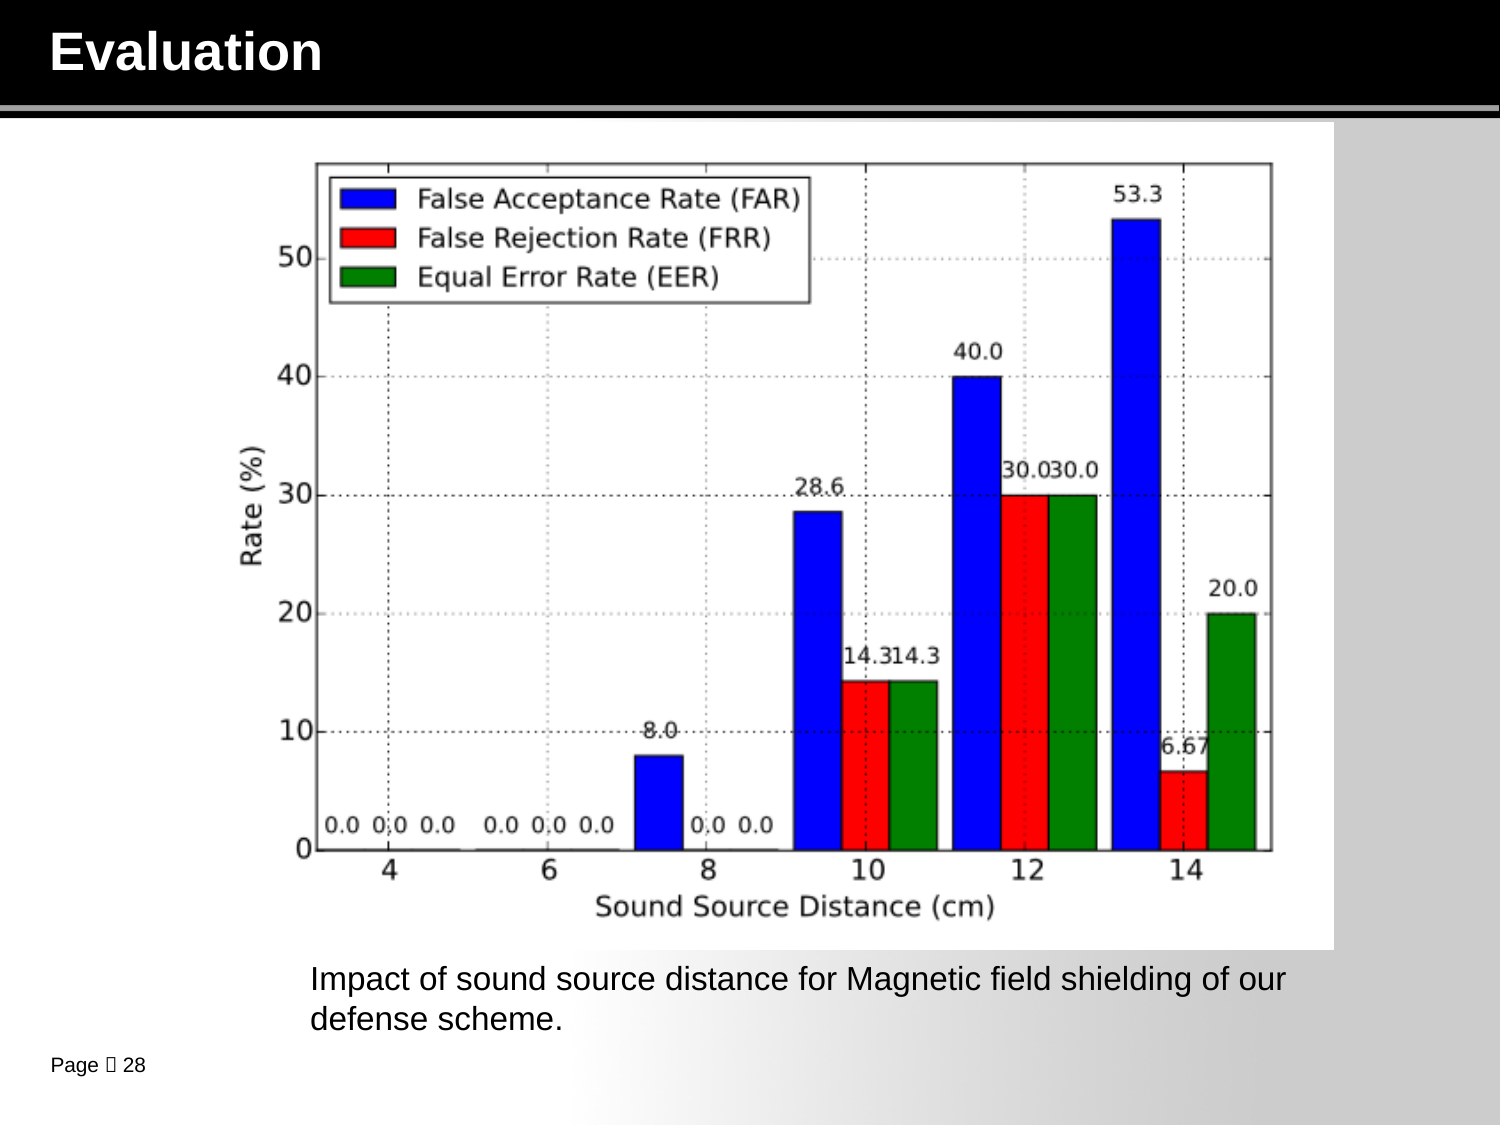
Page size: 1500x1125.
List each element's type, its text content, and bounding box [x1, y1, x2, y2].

title Evaluation [49, 16, 1447, 123]
picture [0, 0, 1500, 1125]
text_box Impact of sound source distance for Magnetic field shielding of our defense scheme. [295, 957, 1334, 1045]
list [221, 122, 1335, 950]
